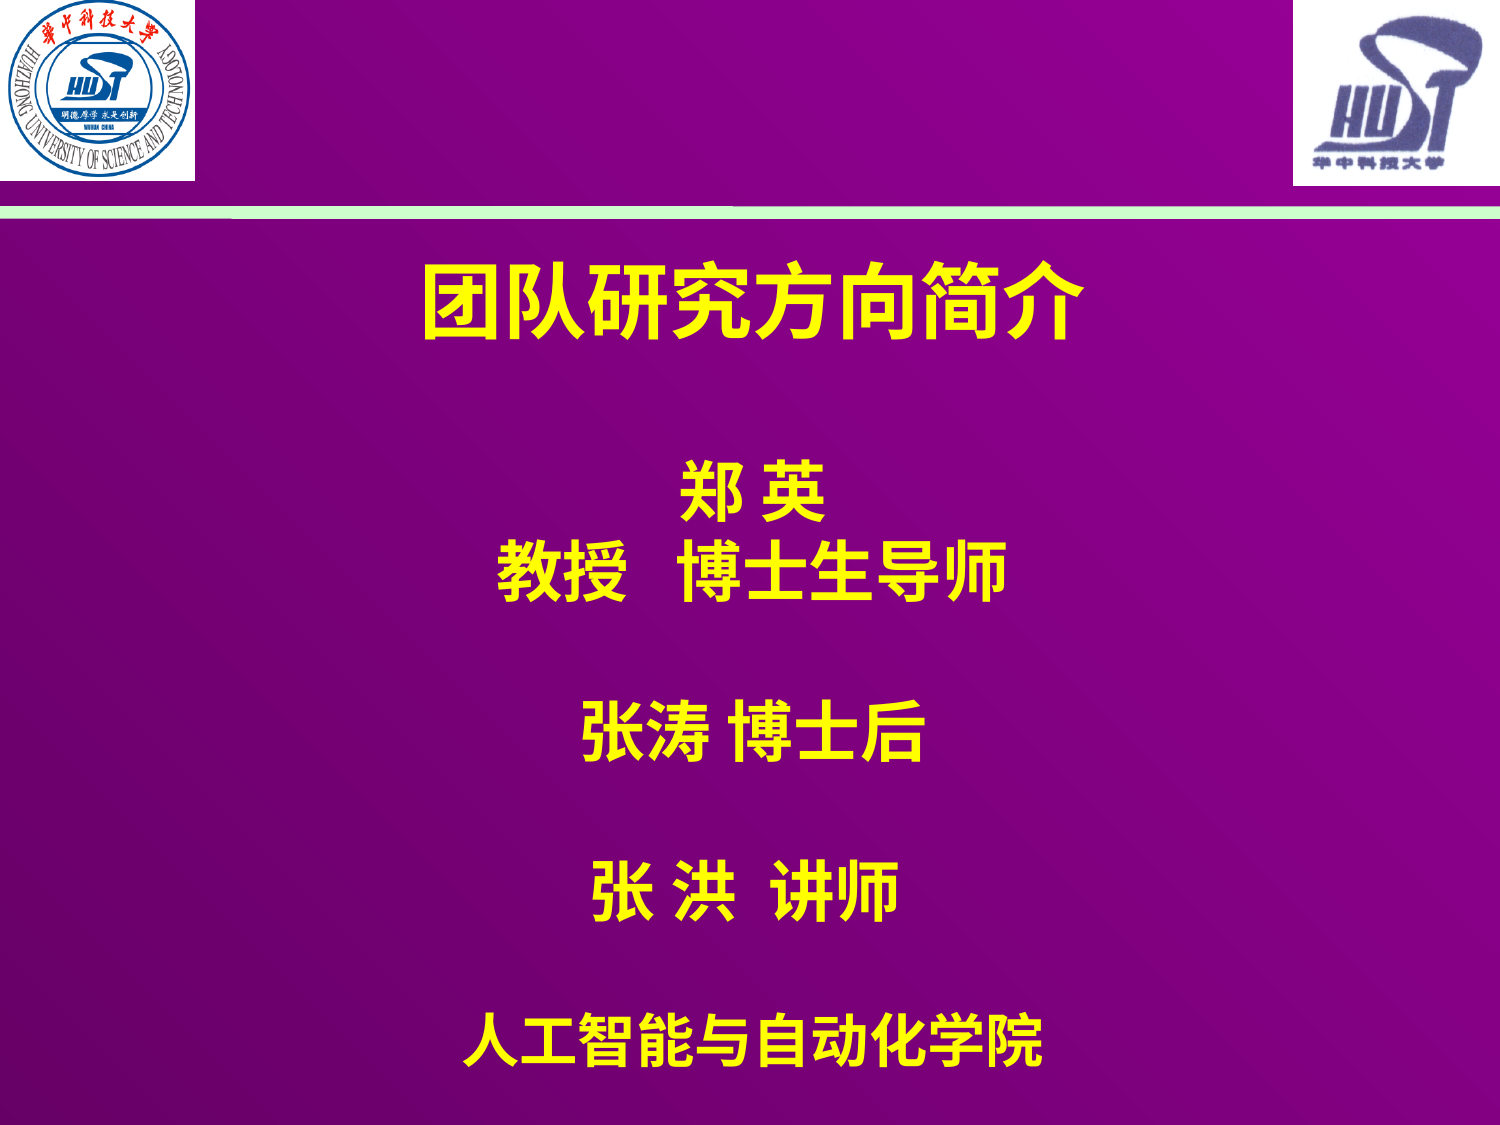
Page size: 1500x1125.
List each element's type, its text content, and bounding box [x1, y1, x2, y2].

picture [1293, 0, 1500, 186]
picture [0, 0, 195, 181]
title 团队研究方向简介 郑 英 教授 博士生导师 张涛 博士后 张 洪 讲师 人工智能与自动化学院 [41, 231, 1465, 1083]
